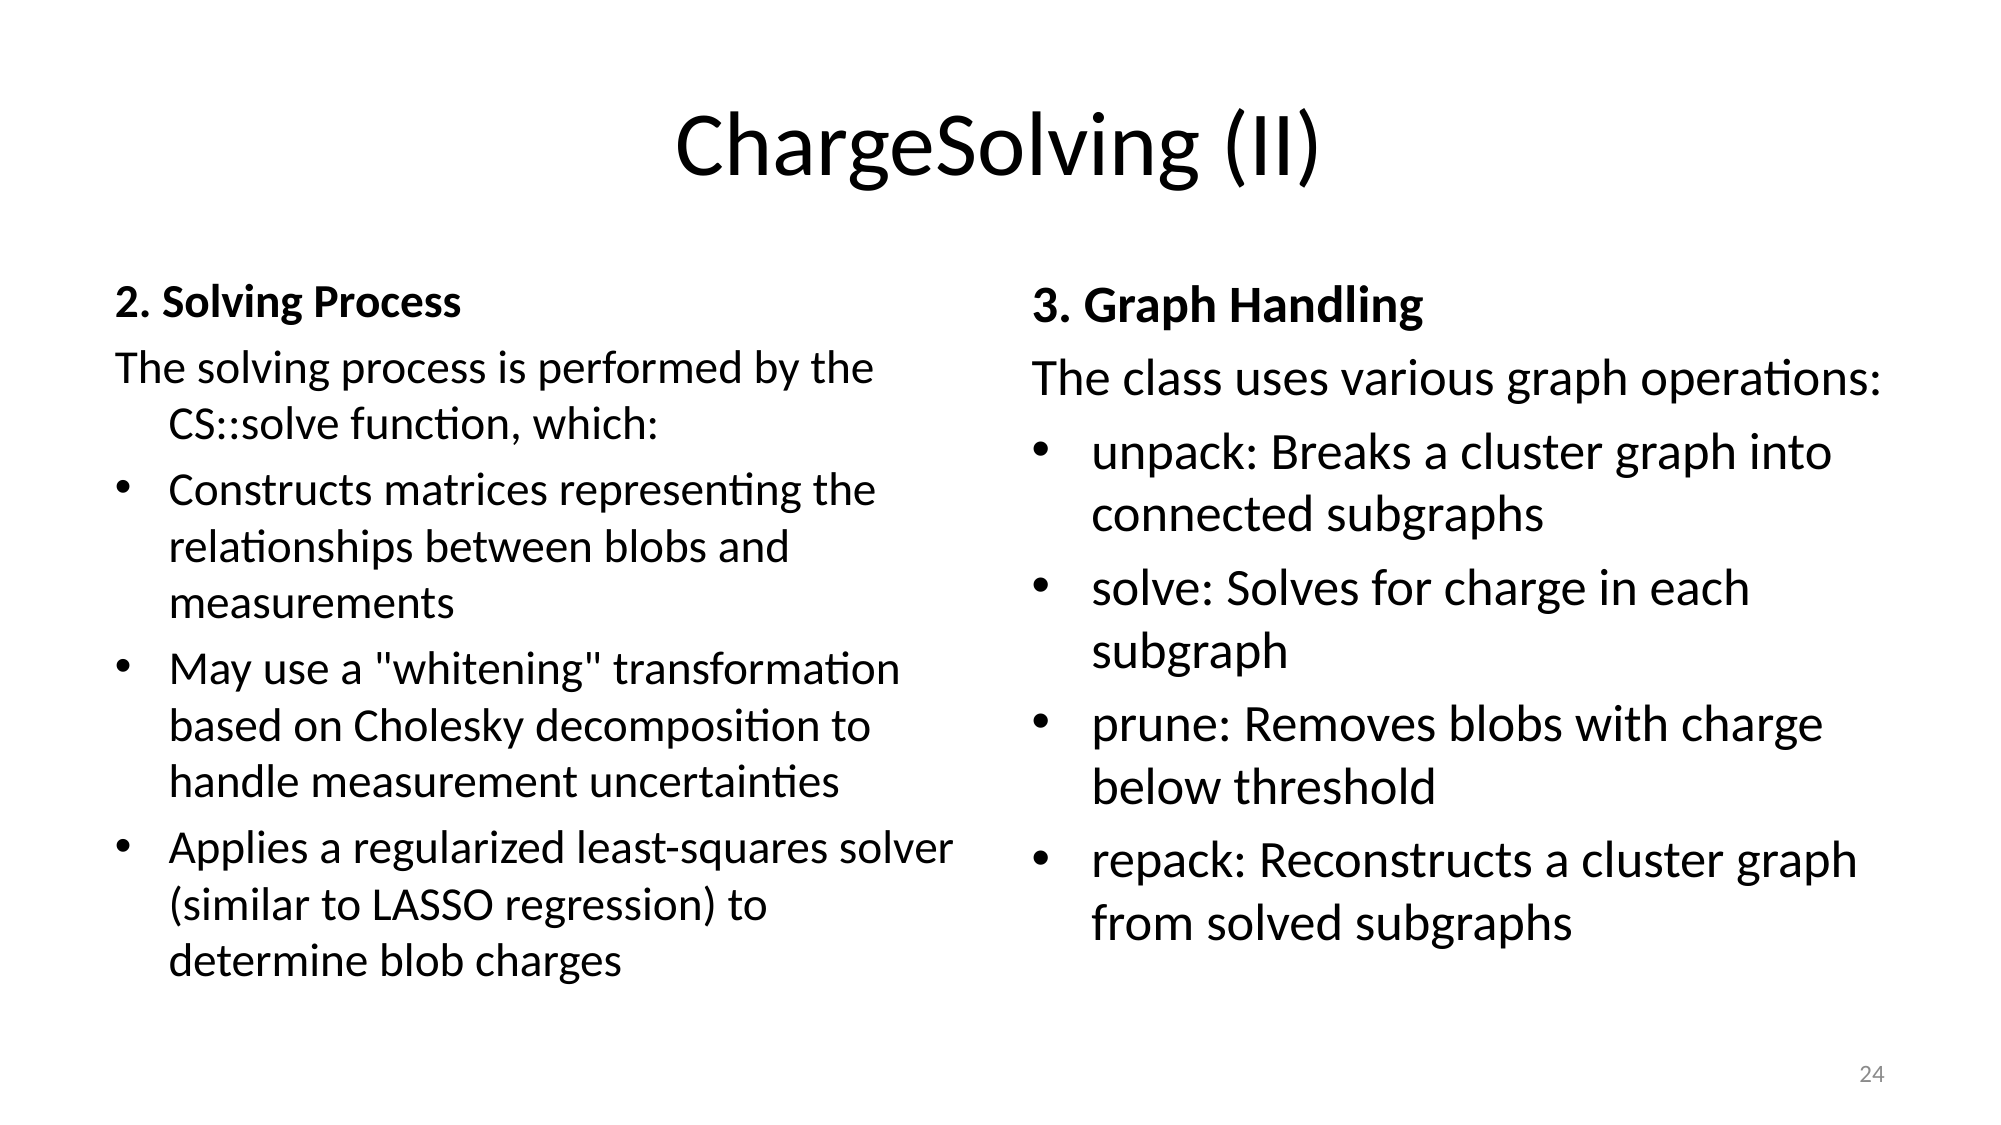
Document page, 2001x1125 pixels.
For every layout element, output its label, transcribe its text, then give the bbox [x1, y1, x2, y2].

list 2. Solving Process The solving process is performed by the CS::solve function, which: Constructs matrices representing the relationships between blobs and measurements May use a "whitening" transformation based on Cholesky decomposition to handle measurement uncertainties Applies a regularized least-squares solver (similar to LASSO regression) to determine blob charges [99, 262, 984, 1005]
title ChargeSolving (II) [99, 45, 1900, 233]
list 3. Graph Handling The class uses various graph operations: unpack: Breaks a cluster graph into connected subgraphs solve: Solves for charge in each subgraph prune: Removes blobs with charge below threshold repack: Reconstructs a cluster graph from solved subgraphs [1016, 262, 1900, 1005]
slide_number 24 [1433, 1042, 1900, 1103]
